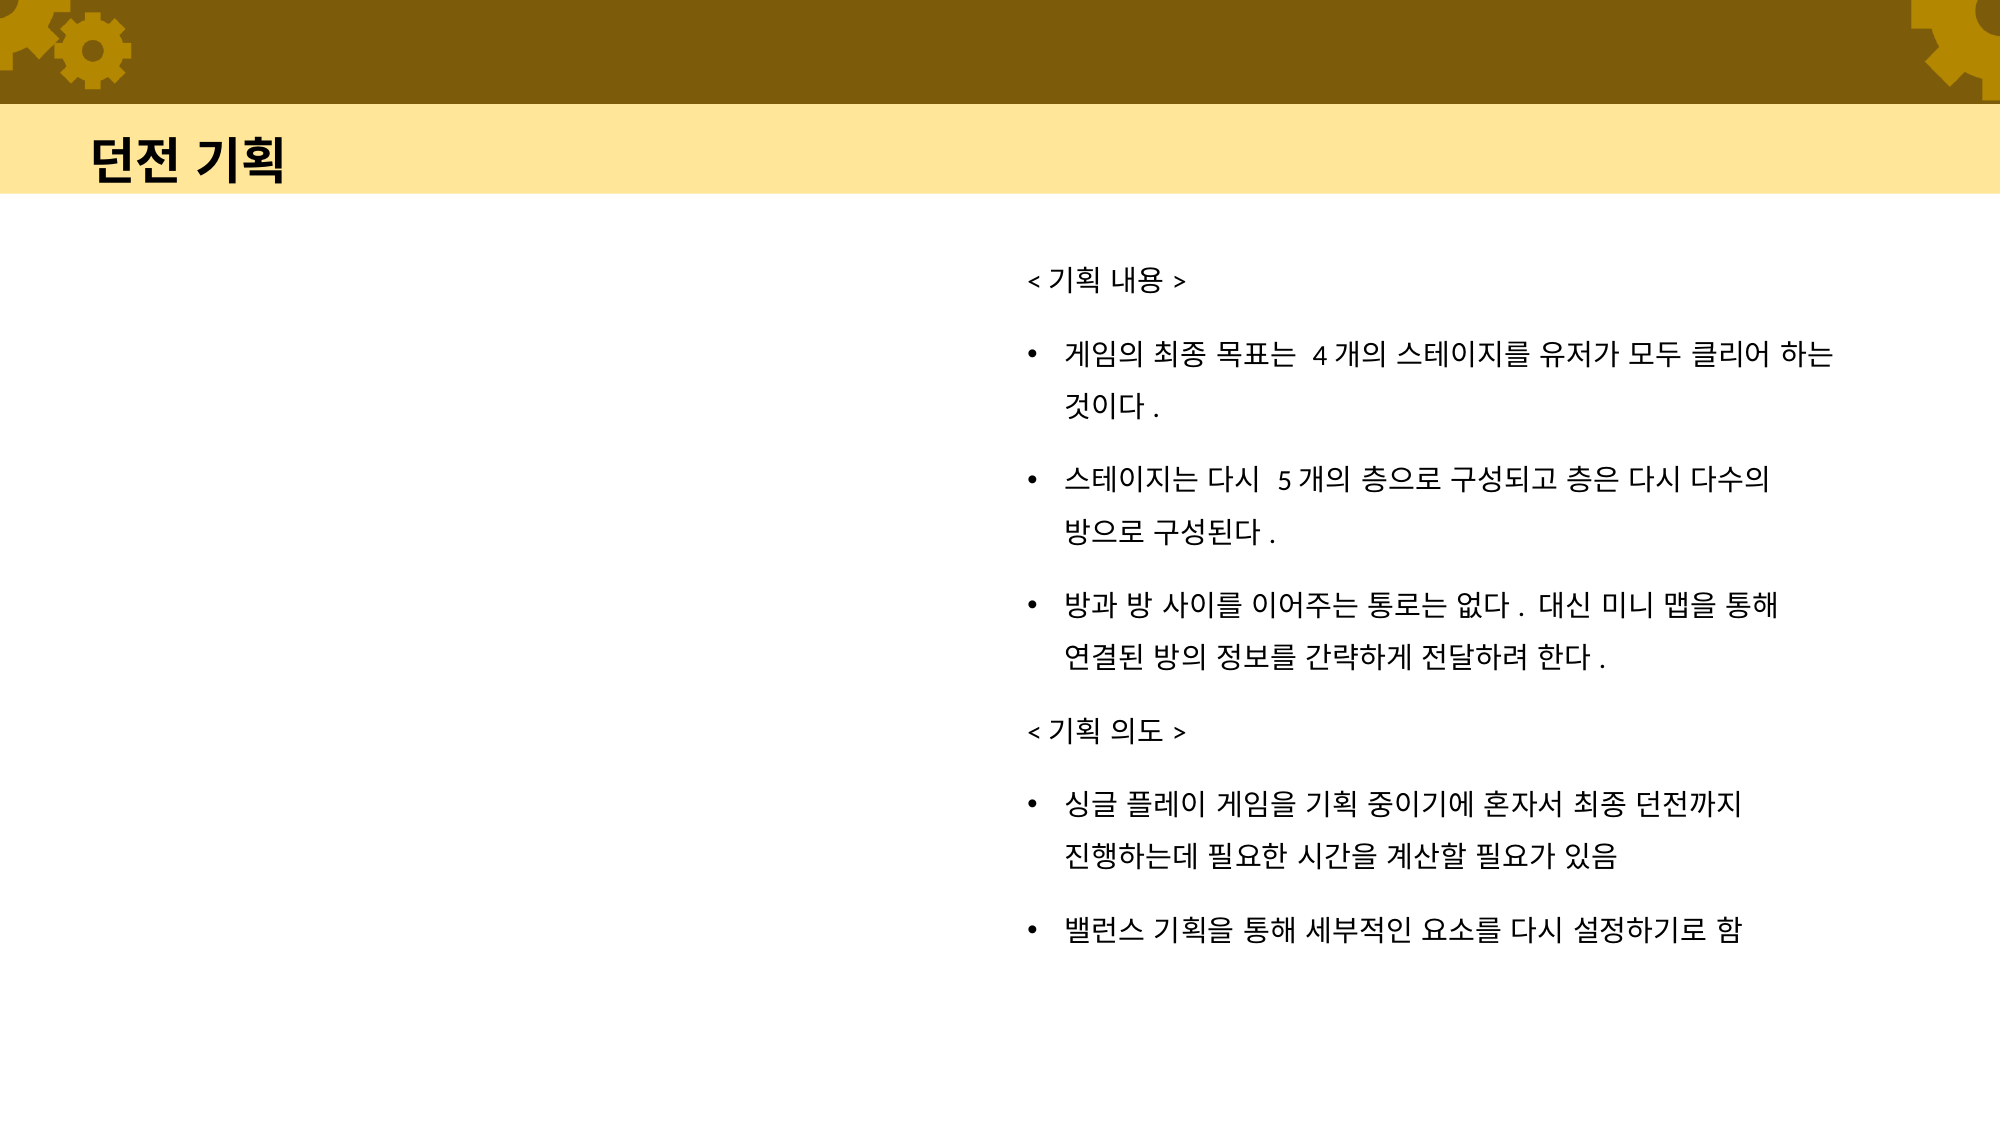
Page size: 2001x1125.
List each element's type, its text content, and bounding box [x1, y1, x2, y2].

title 던전 기획 [75, 105, 1800, 184]
list <기획 내용> 게임의 최종 목표는 4개의 스테이지를 유저가 모두 클리어 하는 것이다. 스테이지는 다시 5개의 층으로 구성되고 층은 다시 다수의 방으로 구성된다. 방과 방 사이를 이어주는 통로는 없다. 대신 미니 맵을 통해 연결된 방의 정보를 간략하게 전달하려 한다. <기획 의도> 싱글 플레이 게임을 기획 중이기에 혼자서 최종 던전까지 진행하는데 필요한 시간을 계산할 필요가 있음 밸런스 기획을 통해 세부적인 요소를 다시 설정하기로 함 [1012, 239, 1863, 953]
